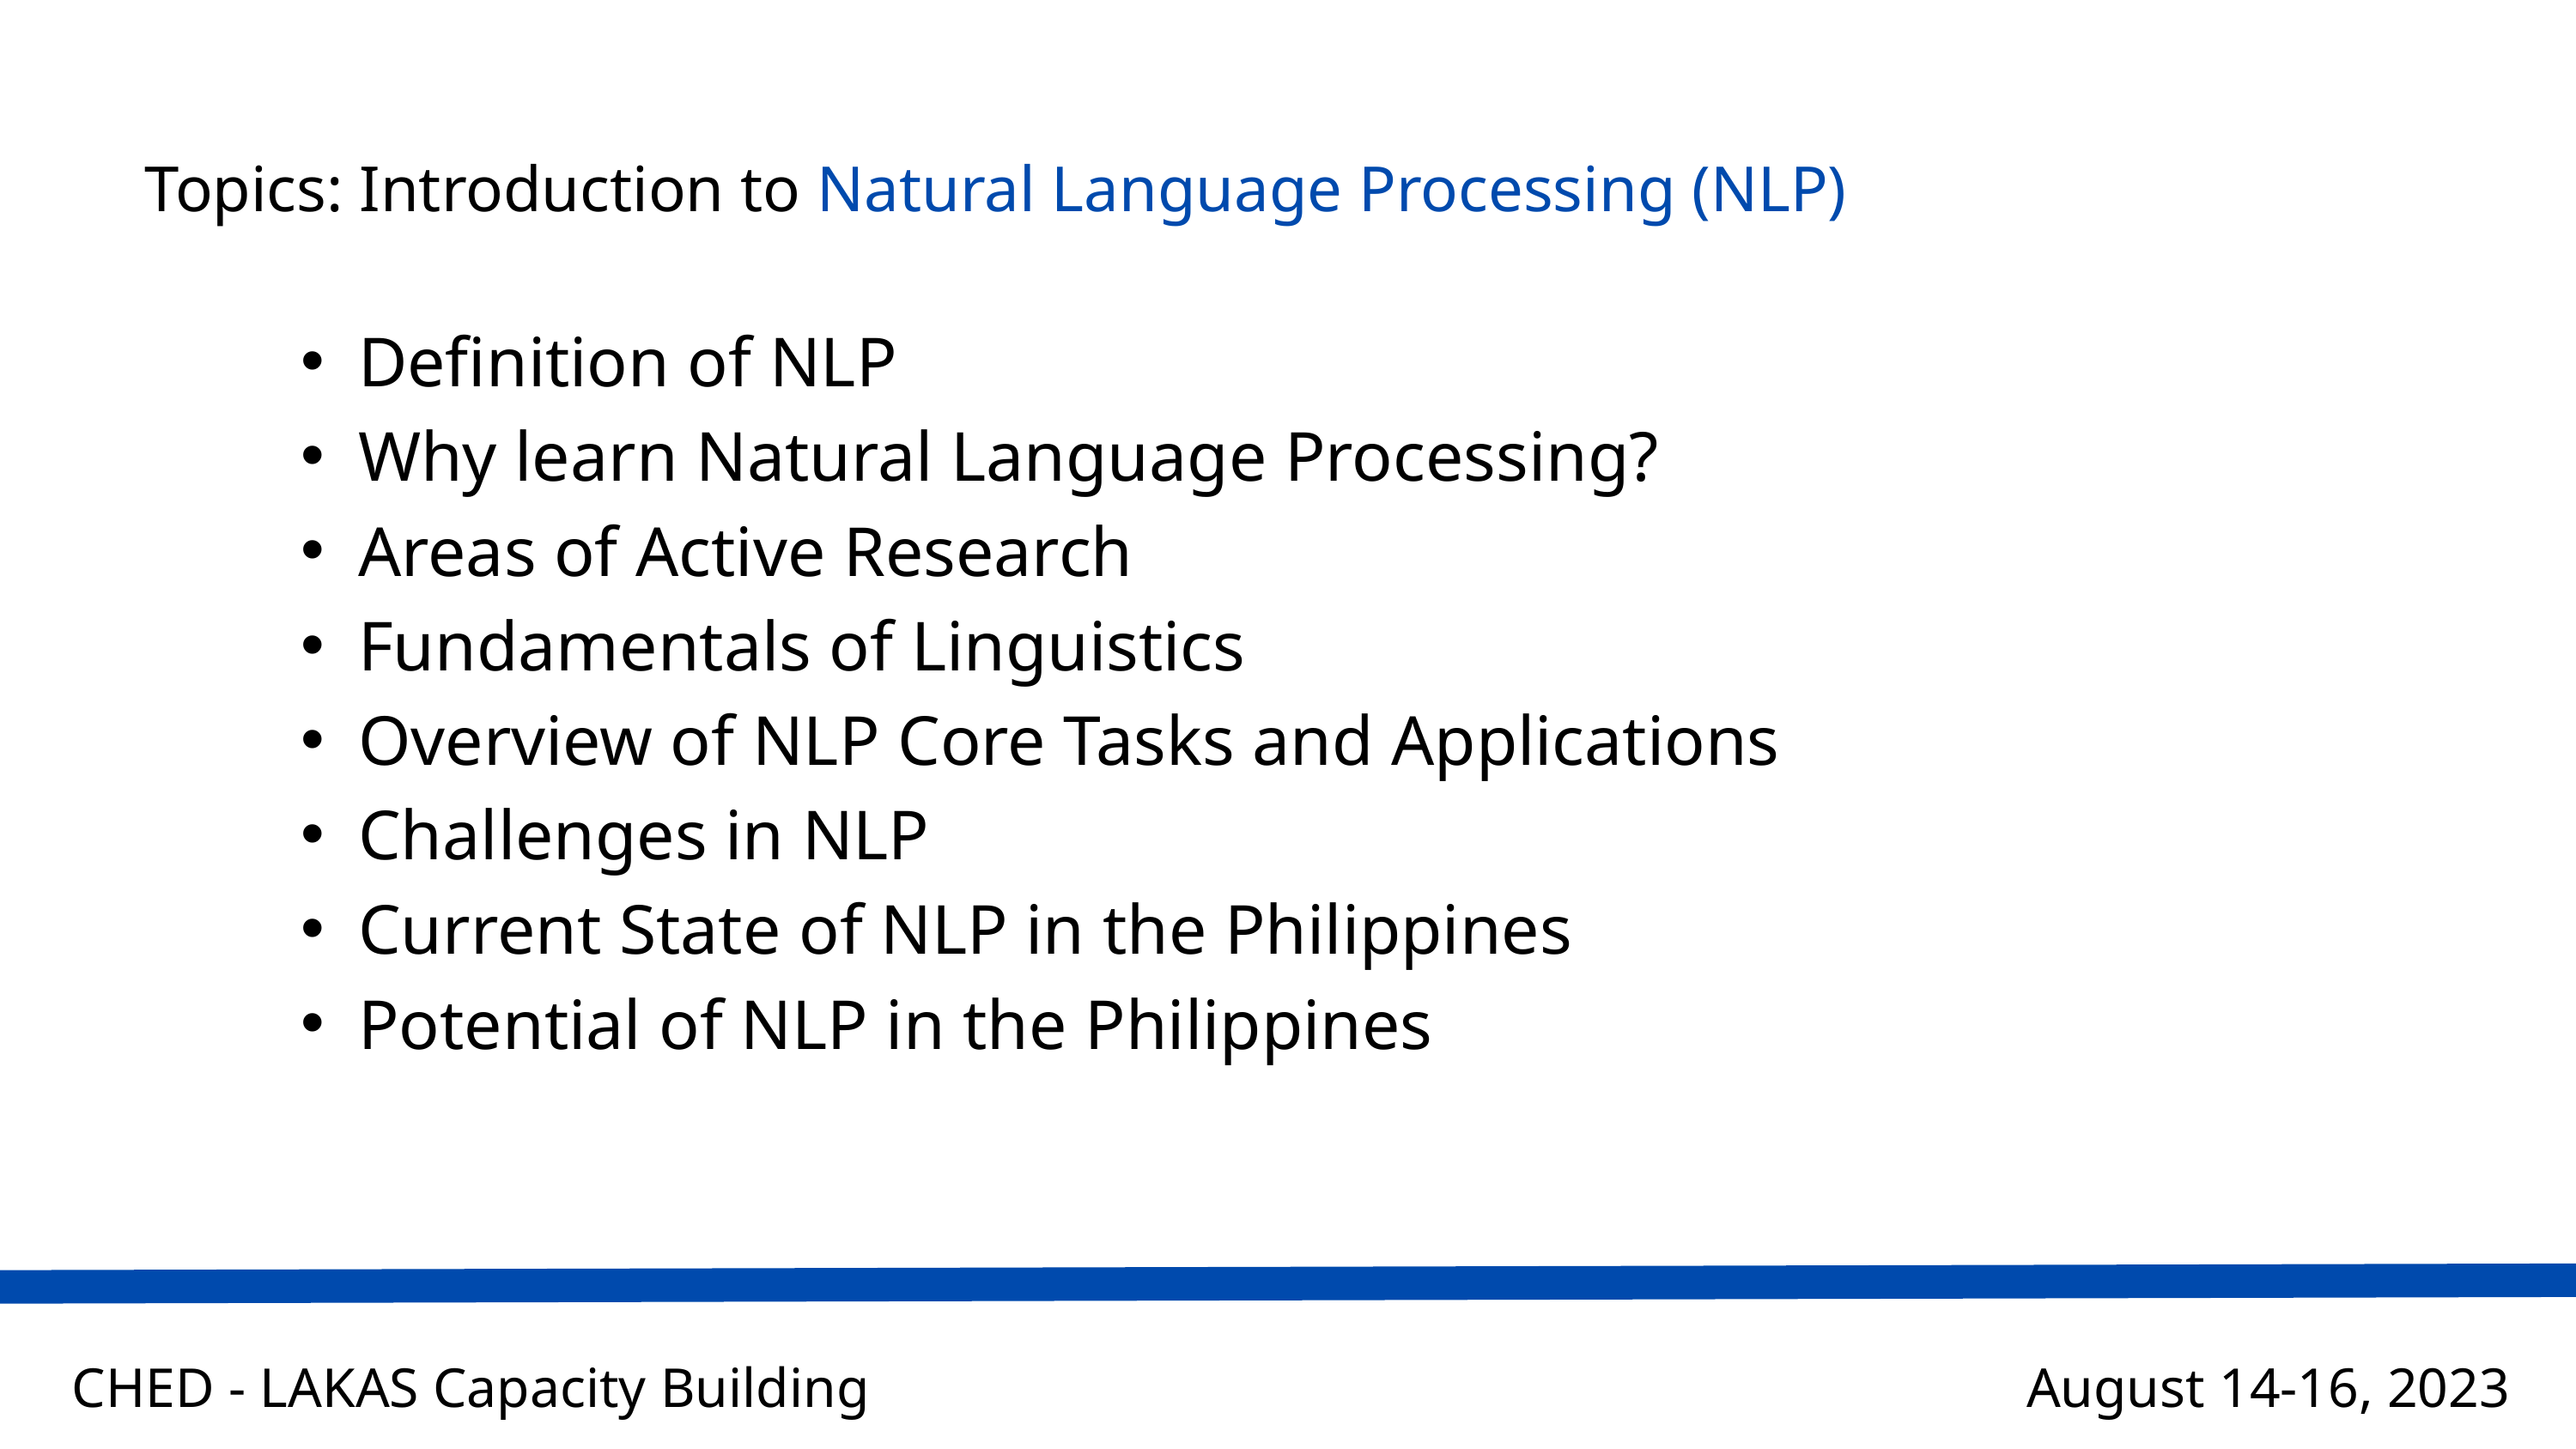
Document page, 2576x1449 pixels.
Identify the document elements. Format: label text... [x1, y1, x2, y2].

text_box Topics: Introduction to Natural Language Processing (NLP) [144, 136, 2317, 224]
text_box Definition of NLP Why learn Natural Language Processing? Areas of Active Research Fundamentals of Linguistics Overview of NLP Core Tasks and Applications Challenges in NLP Current State of NLP in the Philippines Potential of NLP in the Philippines [243, 306, 2414, 1063]
text_box August 14-16, 2023 [1327, 1343, 2511, 1418]
text_box CHED - LAKAS Capacity Building [71, 1343, 1255, 1418]
